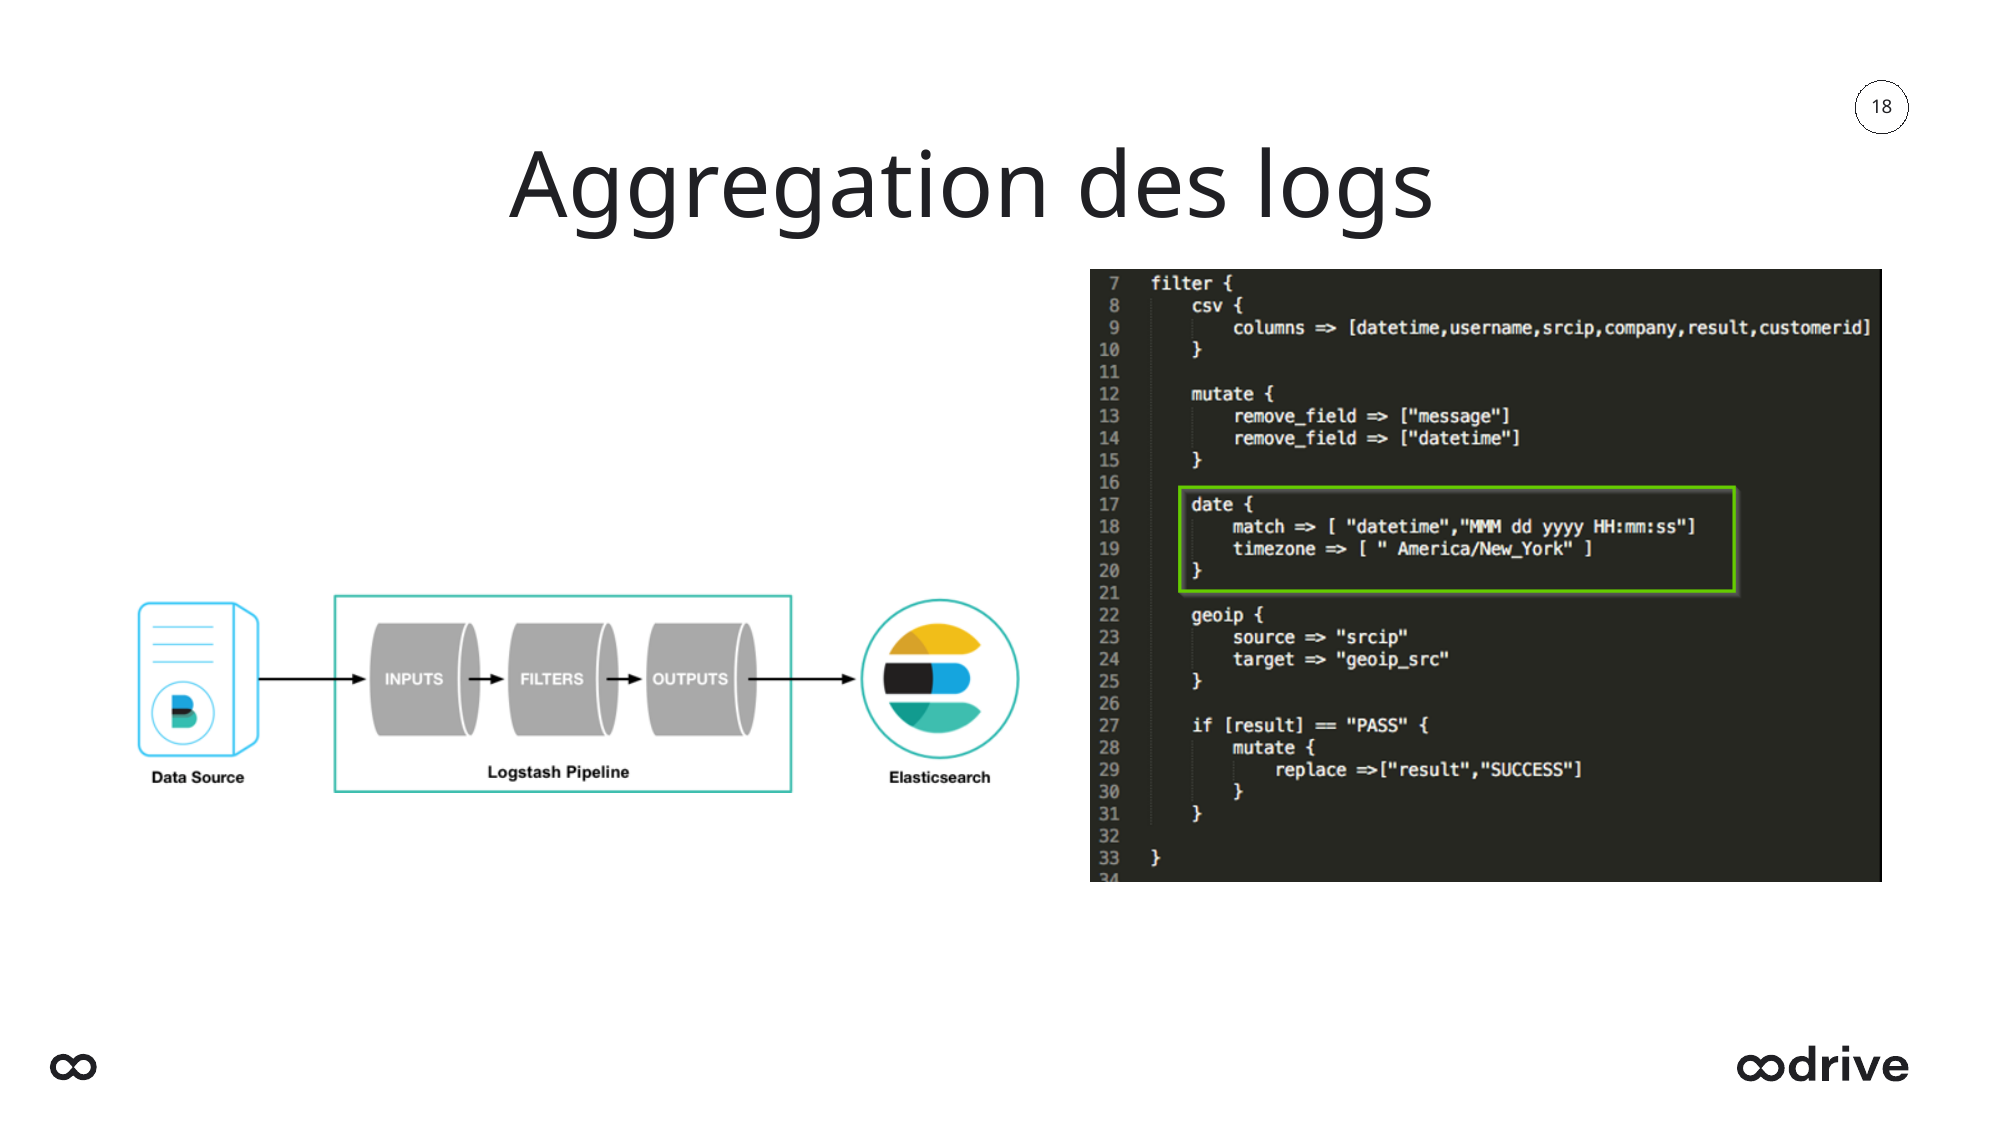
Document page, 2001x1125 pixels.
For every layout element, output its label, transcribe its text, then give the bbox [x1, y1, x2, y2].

picture [1090, 269, 1882, 882]
title Aggregation des logs [91, 133, 1856, 240]
slide_number 18 [1855, 80, 1909, 134]
picture [118, 589, 1020, 793]
